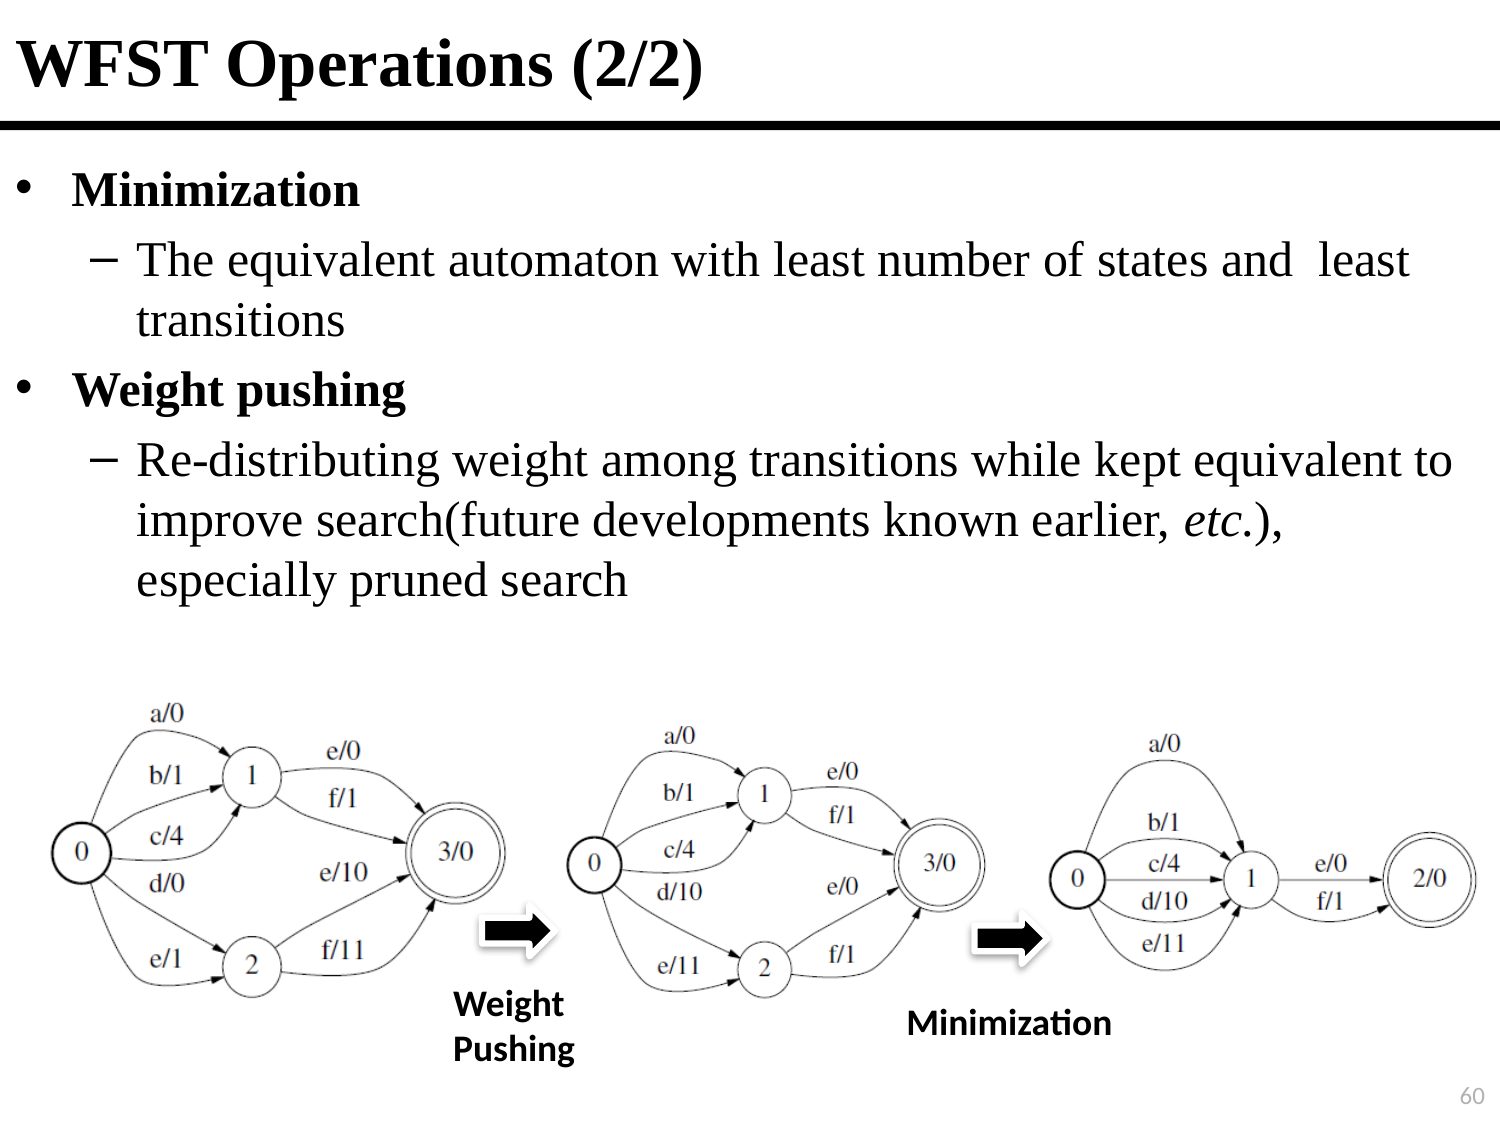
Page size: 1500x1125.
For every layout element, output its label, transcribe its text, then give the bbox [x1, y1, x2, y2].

text_box [520, 902, 549, 960]
picture [40, 692, 514, 1003]
picture [554, 715, 993, 1003]
text_box [997, 909, 1039, 967]
list Minimization The equivalent automaton with least number of states and least transitions Weight pushing Re-distributing weight among transitions while kept equivalent to improve search(future developments known earlier, etc.), especially pruned search [0, 148, 1500, 802]
text_box Minimization [891, 990, 1140, 1050]
text_box Weight Pushing [438, 972, 599, 1077]
picture [1045, 727, 1483, 976]
slide_number 60 [1162, 1065, 1500, 1125]
title WFST Operations (2/2) [0, 0, 1500, 119]
